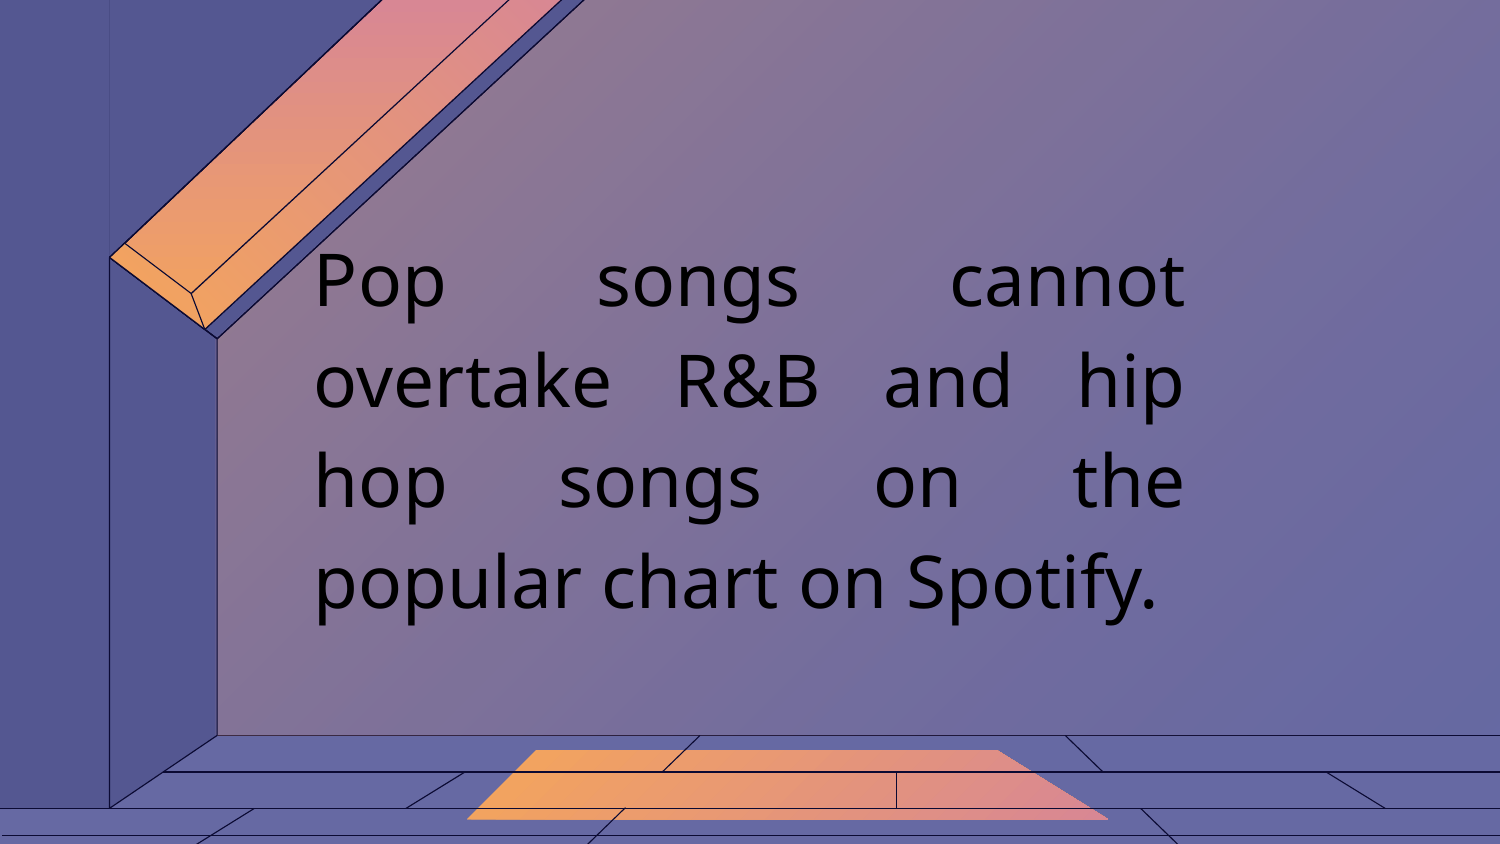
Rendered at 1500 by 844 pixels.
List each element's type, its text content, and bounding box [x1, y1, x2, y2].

title Pop songs cannot overtake R&B and hip hop songs on the popular chart on Spotify. [298, 254, 1202, 590]
